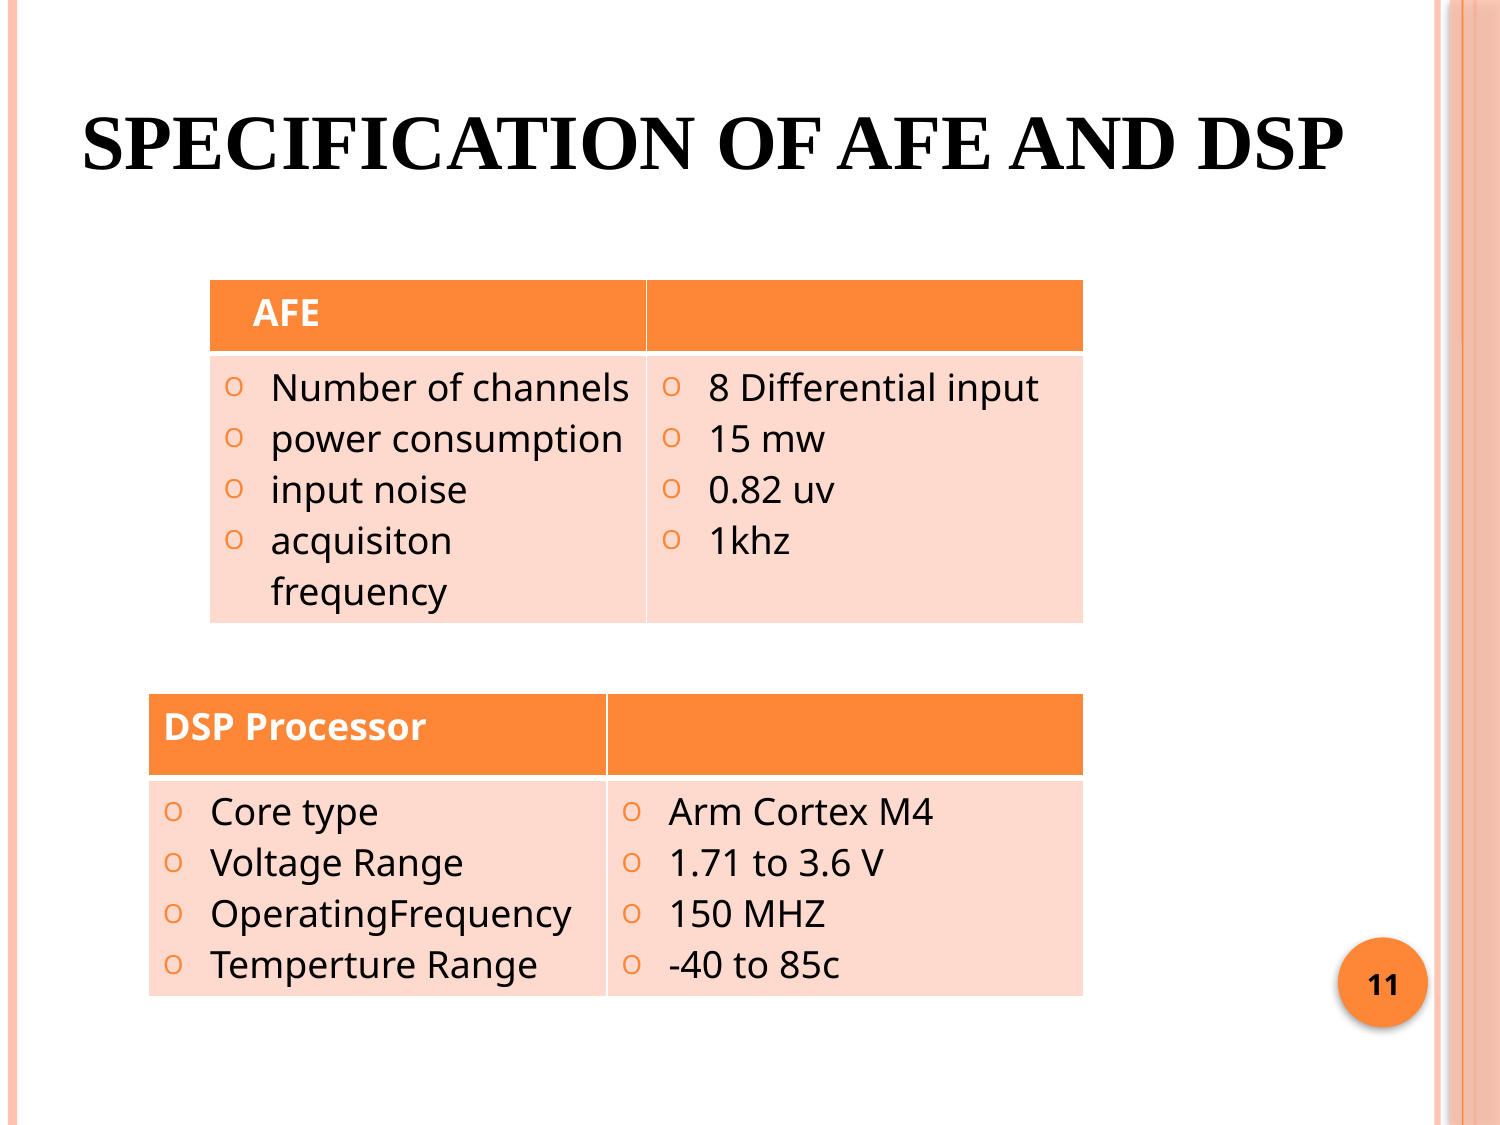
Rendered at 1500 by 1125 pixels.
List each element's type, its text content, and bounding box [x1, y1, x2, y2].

table_header AFE [210, 280, 646, 351]
table_cell 8 Differential input 15 mw 0.82 uv 1khz [647, 356, 1083, 623]
table_header DSP Processor [149, 694, 606, 775]
table_cell Core type Voltage Range OperatingFrequency Temperture Range [149, 781, 606, 996]
title SPECIFICATION OF AFE AND DSP [51, 3, 1379, 263]
table_header [608, 694, 1083, 775]
table_cell Arm Cortex M4 1.71 to 3.6 V 150 MHZ -40 to 85c [608, 781, 1083, 996]
slide_number 11 [1333, 940, 1434, 1027]
table_cell Number of channels power consumption input noise acquisiton frequency [210, 356, 646, 623]
table_header [647, 280, 1083, 351]
